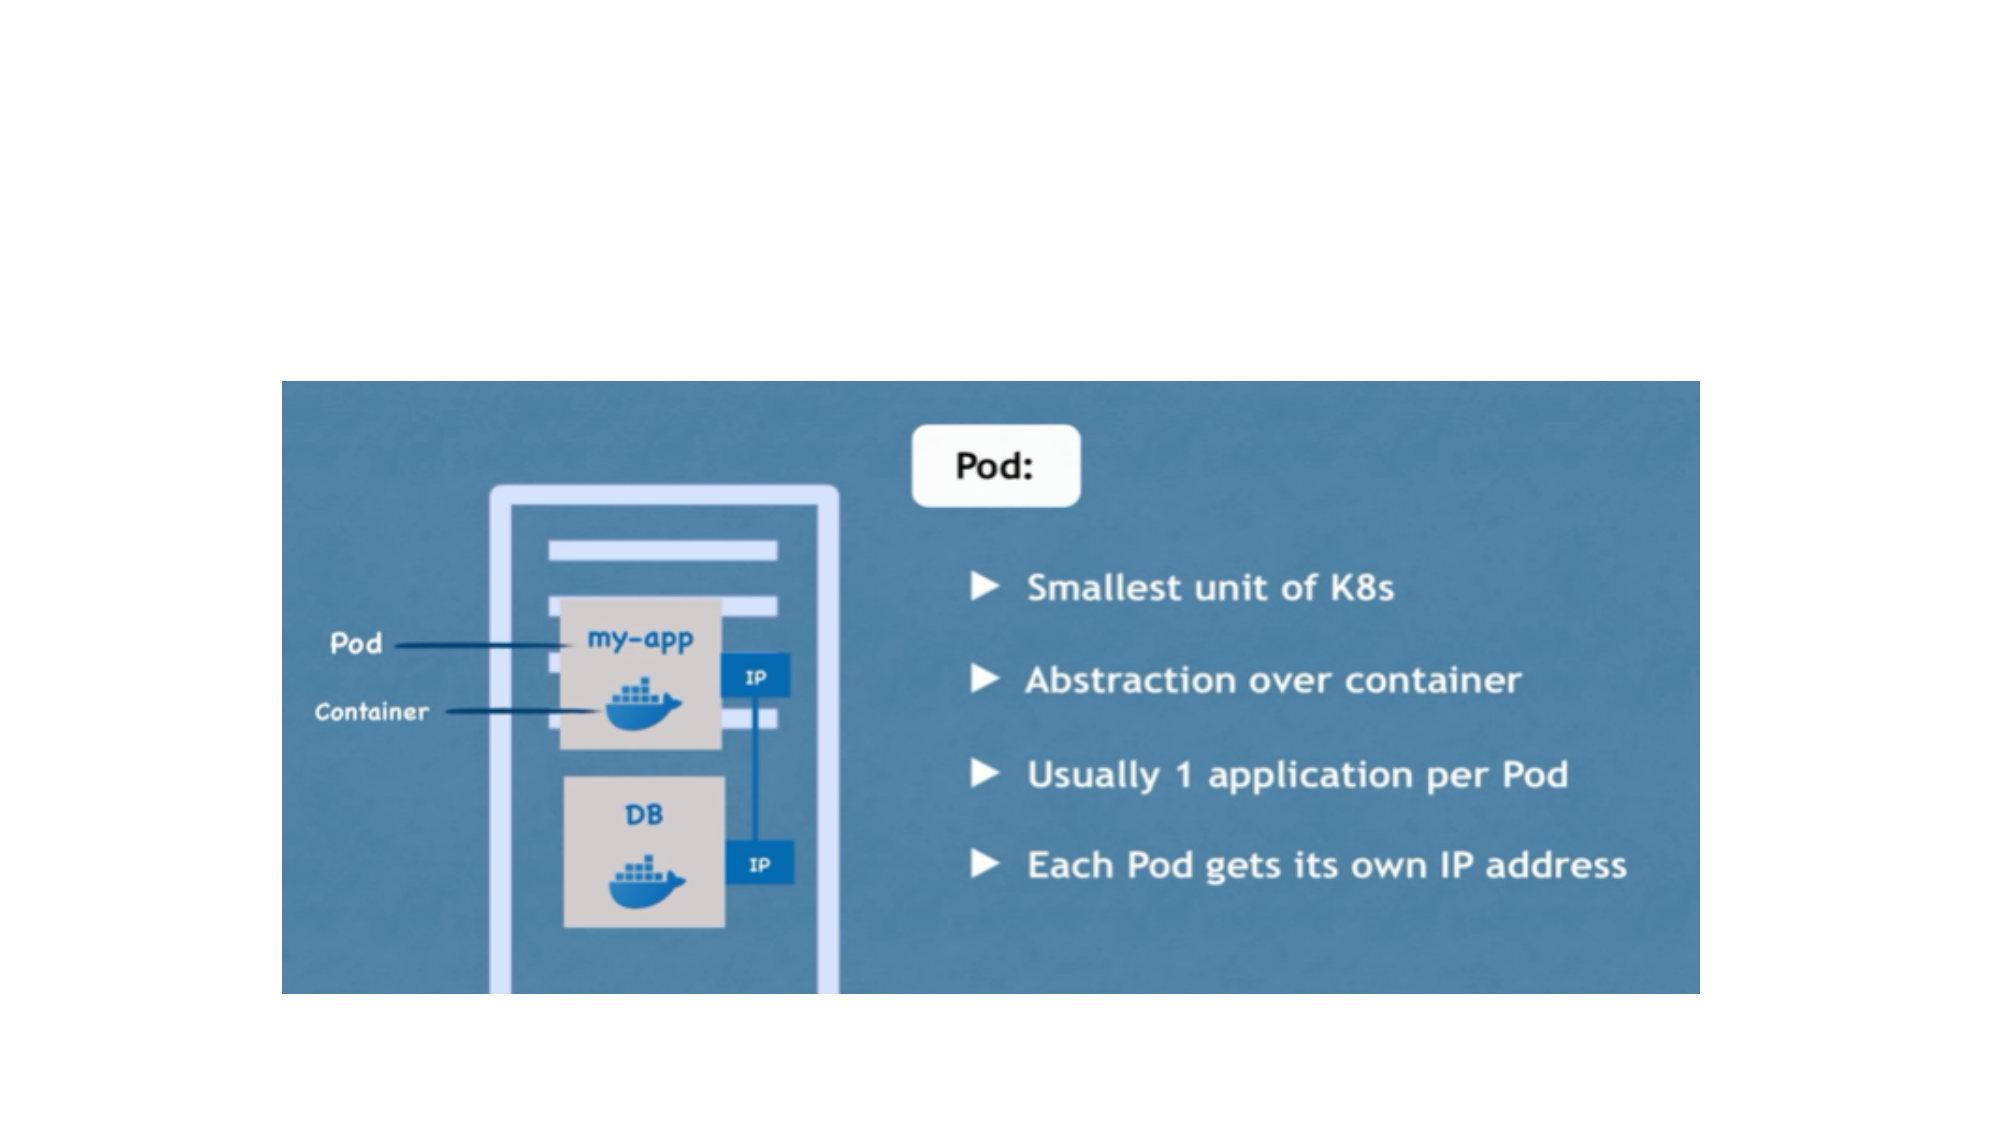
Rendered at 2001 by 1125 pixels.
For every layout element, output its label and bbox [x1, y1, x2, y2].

list [282, 381, 1700, 994]
